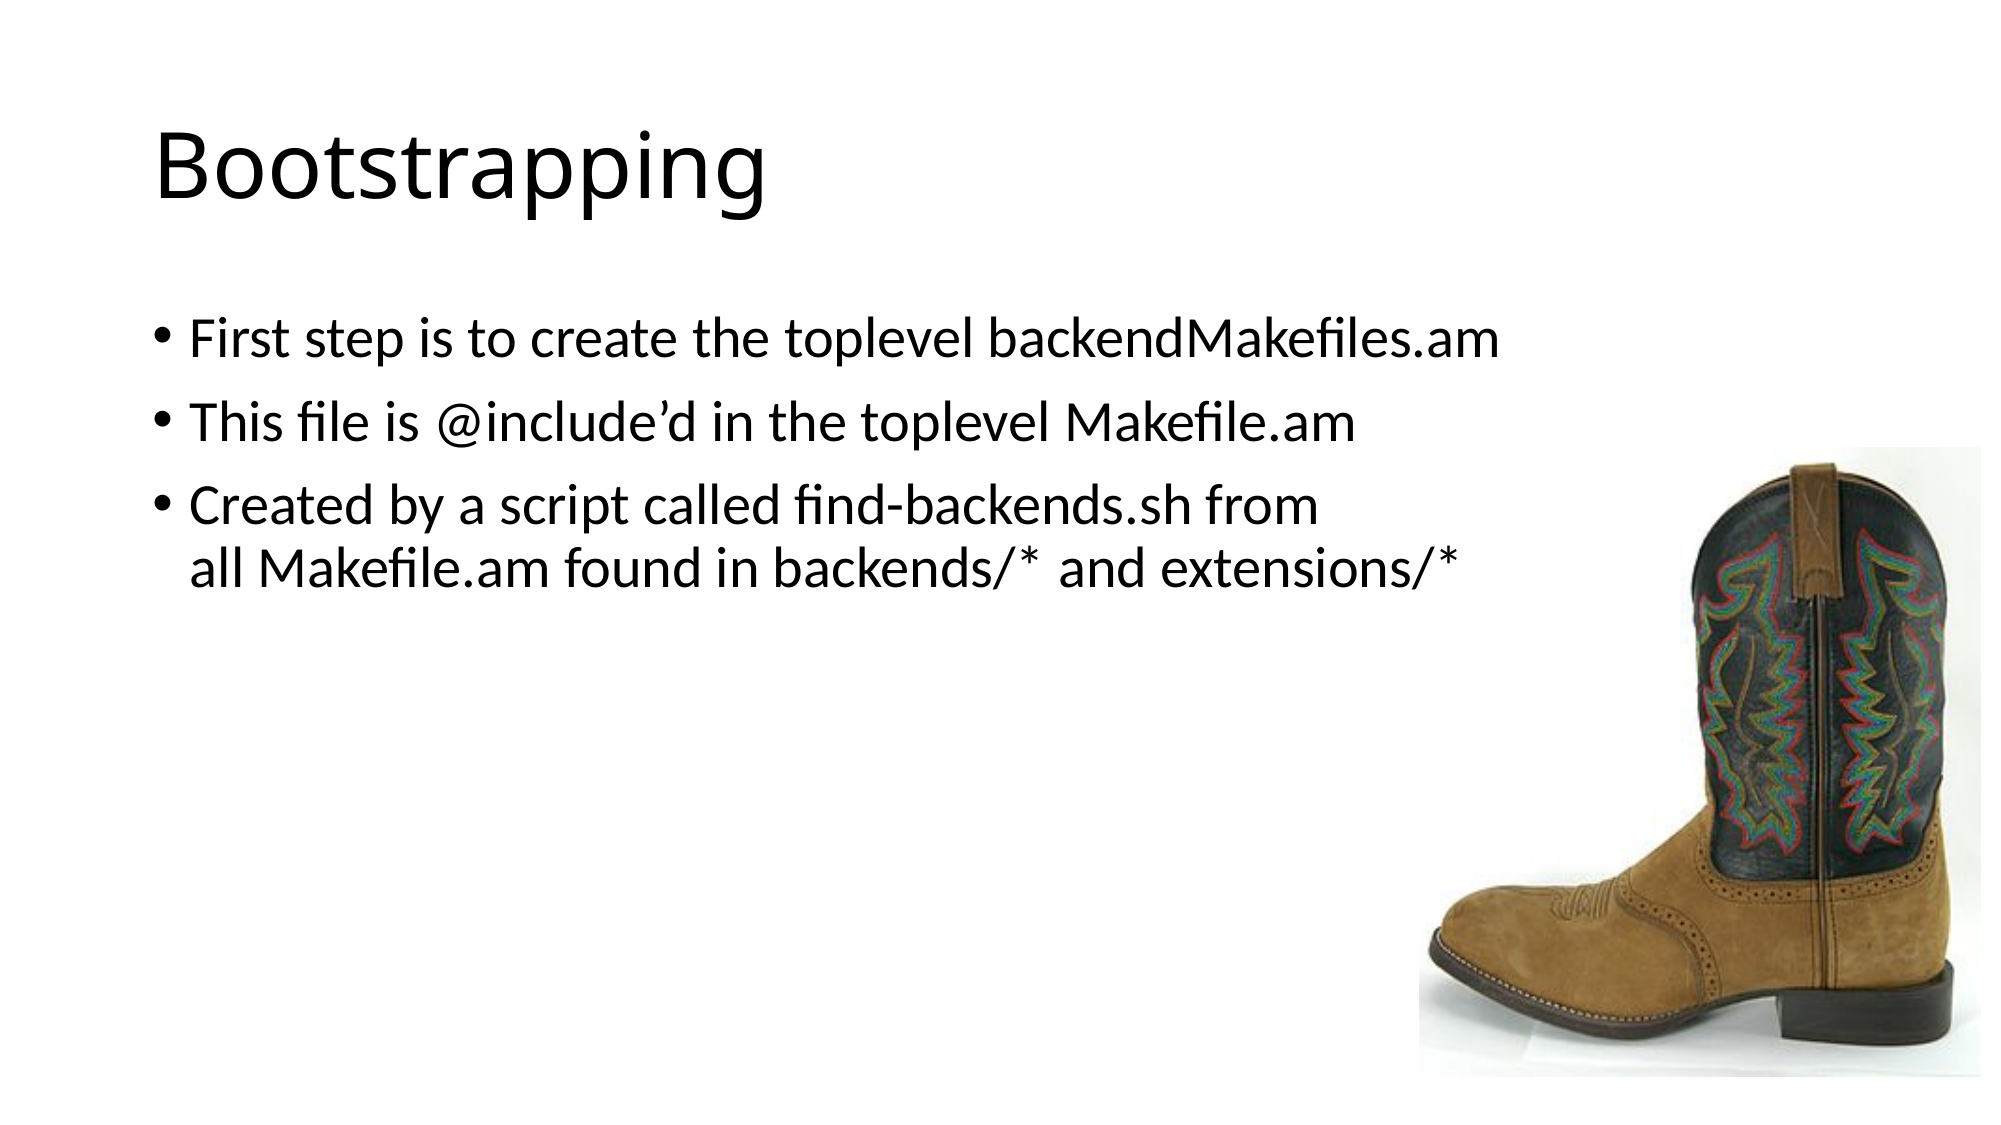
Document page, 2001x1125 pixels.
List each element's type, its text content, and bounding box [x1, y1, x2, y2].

picture [1419, 447, 1981, 1077]
list First step is to create the toplevel backendMakefiles.am This file is @include’d in the toplevel Makefile.am Created by a script called find-backends.sh from all Makefile.am found in backends/* and extensions/* [137, 299, 1863, 1014]
title Bootstrapping [137, 59, 1863, 278]
